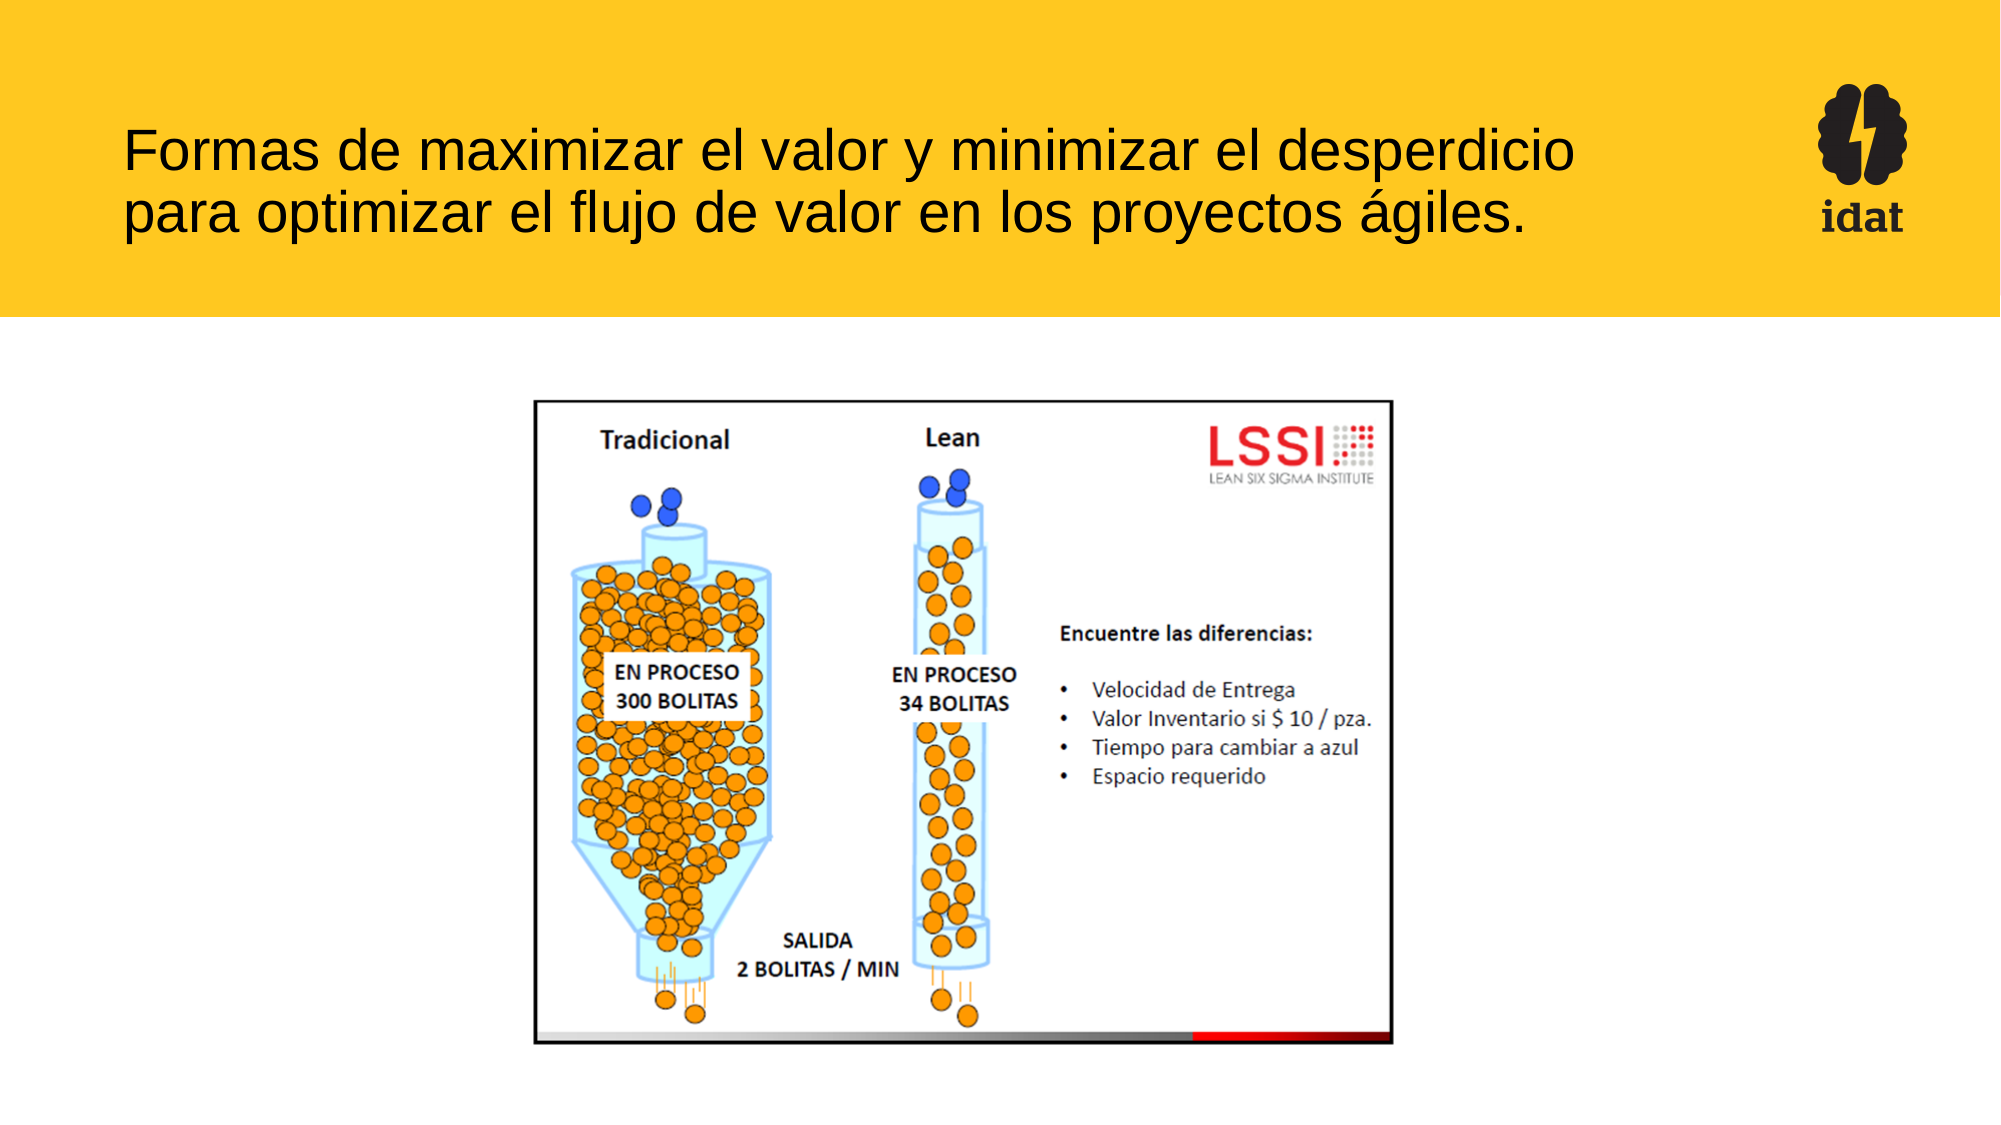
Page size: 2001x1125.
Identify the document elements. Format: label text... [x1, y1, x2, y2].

text_box [0, 0, 2000, 318]
picture [0, 0, 2001, 1125]
picture [1818, 84, 1907, 233]
title Formas de maximizar el valor y minimizar el desperdicio para optimizar el flujo de valor en los proyectos ágiles. [108, 130, 1652, 235]
